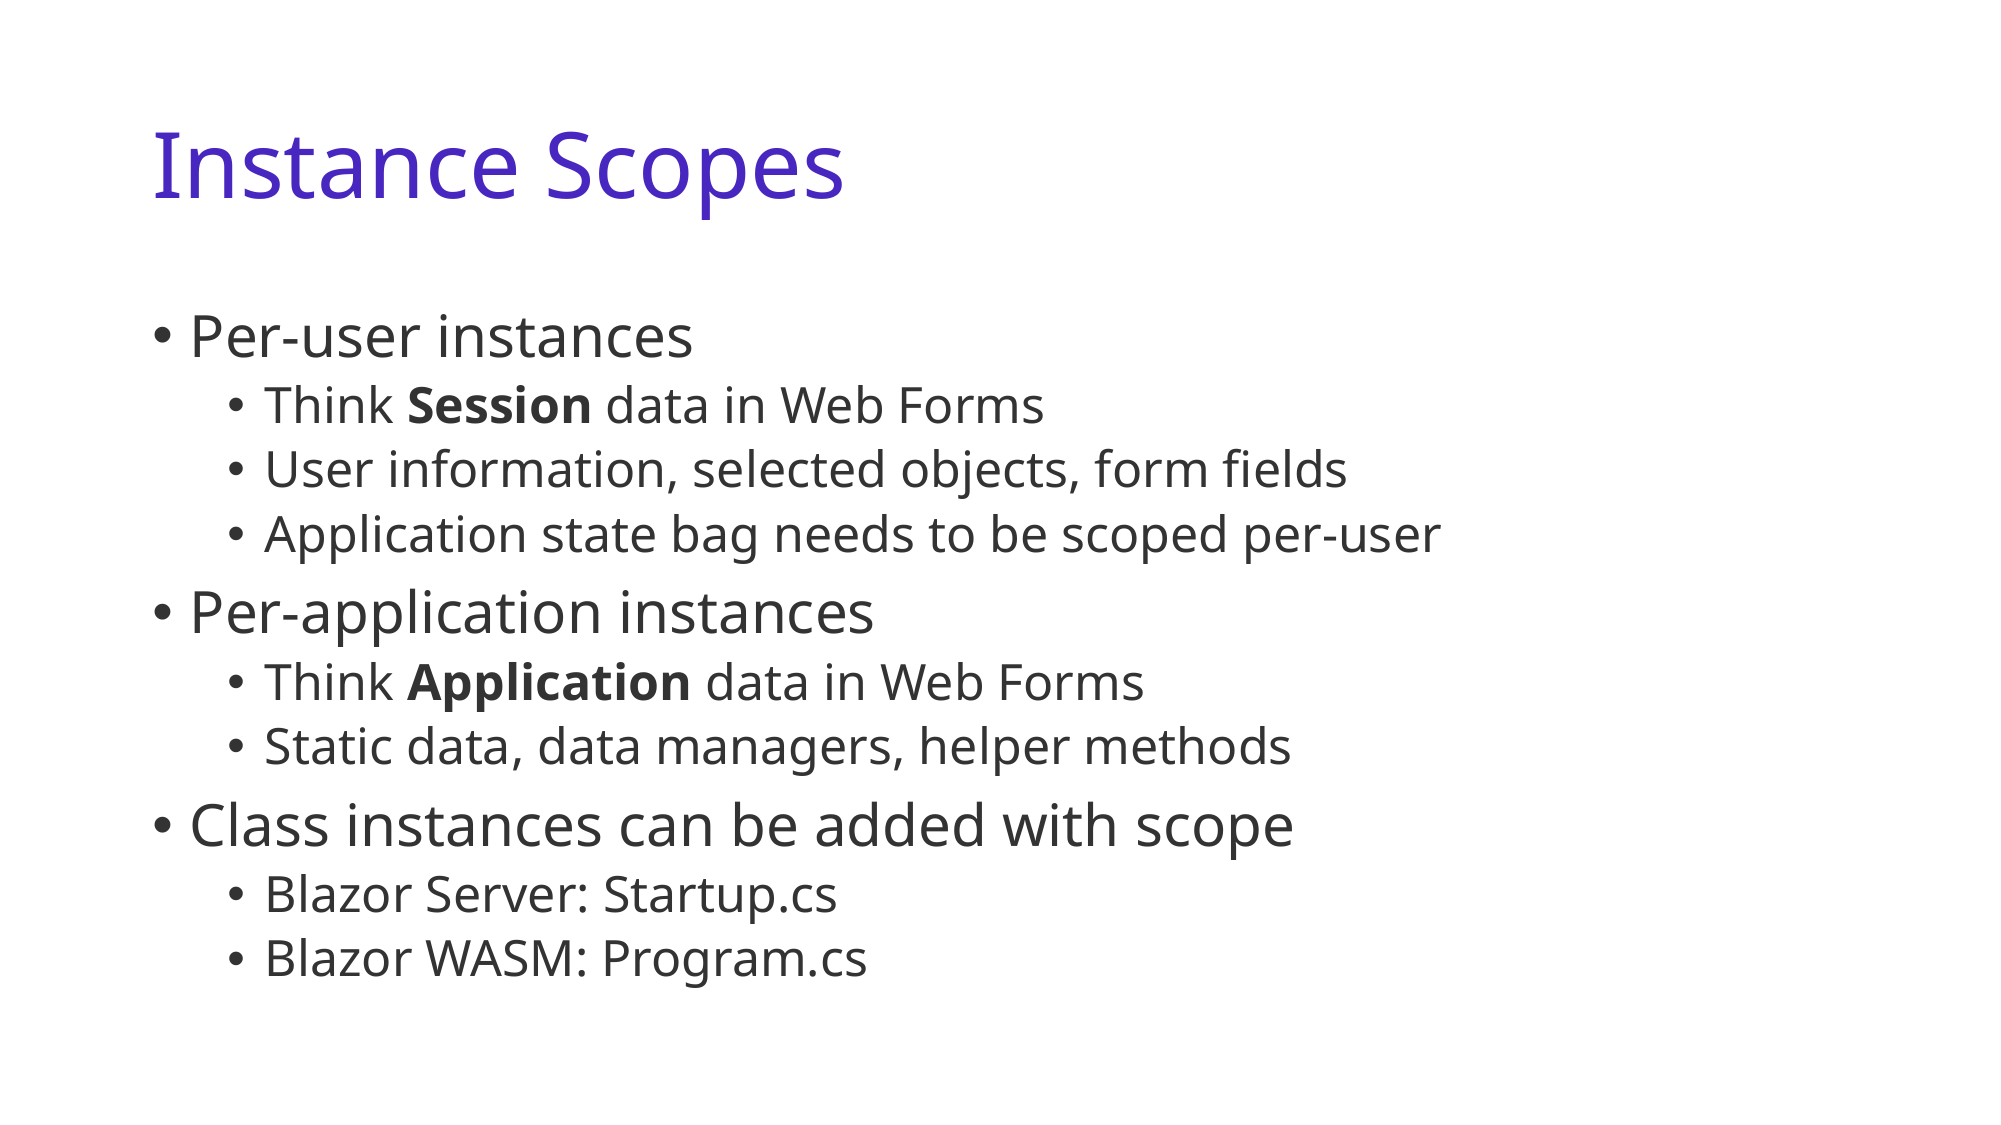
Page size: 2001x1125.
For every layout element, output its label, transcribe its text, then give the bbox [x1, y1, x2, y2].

list Per-user instances Think Session data in Web Forms User information, selected objects, form fields Application state bag needs to be scoped per-user Per-application instances Think Application data in Web Forms Static data, data managers, helper methods Class instances can be added with scope Blazor Server: Startup.cs Blazor WASM: Program.cs [137, 299, 1863, 1014]
title Instance Scopes [137, 59, 1863, 278]
